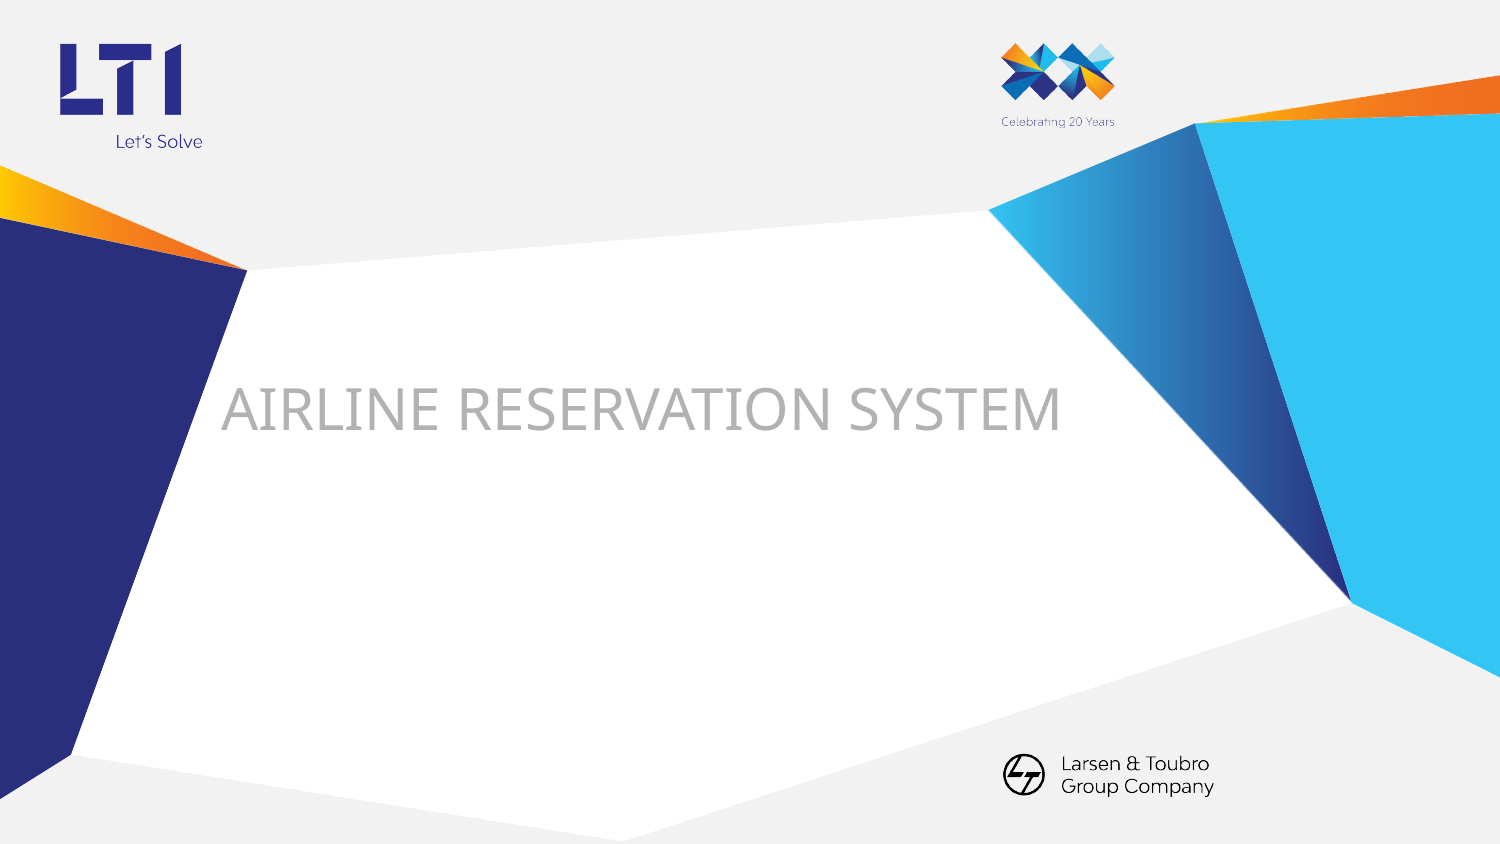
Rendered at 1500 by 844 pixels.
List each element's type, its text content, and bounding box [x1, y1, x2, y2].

picture [1001, 751, 1214, 797]
picture [1001, 43, 1115, 128]
title AIRLINE RESERVATION SYSTEM [220, 372, 1134, 444]
picture [60, 43, 202, 148]
